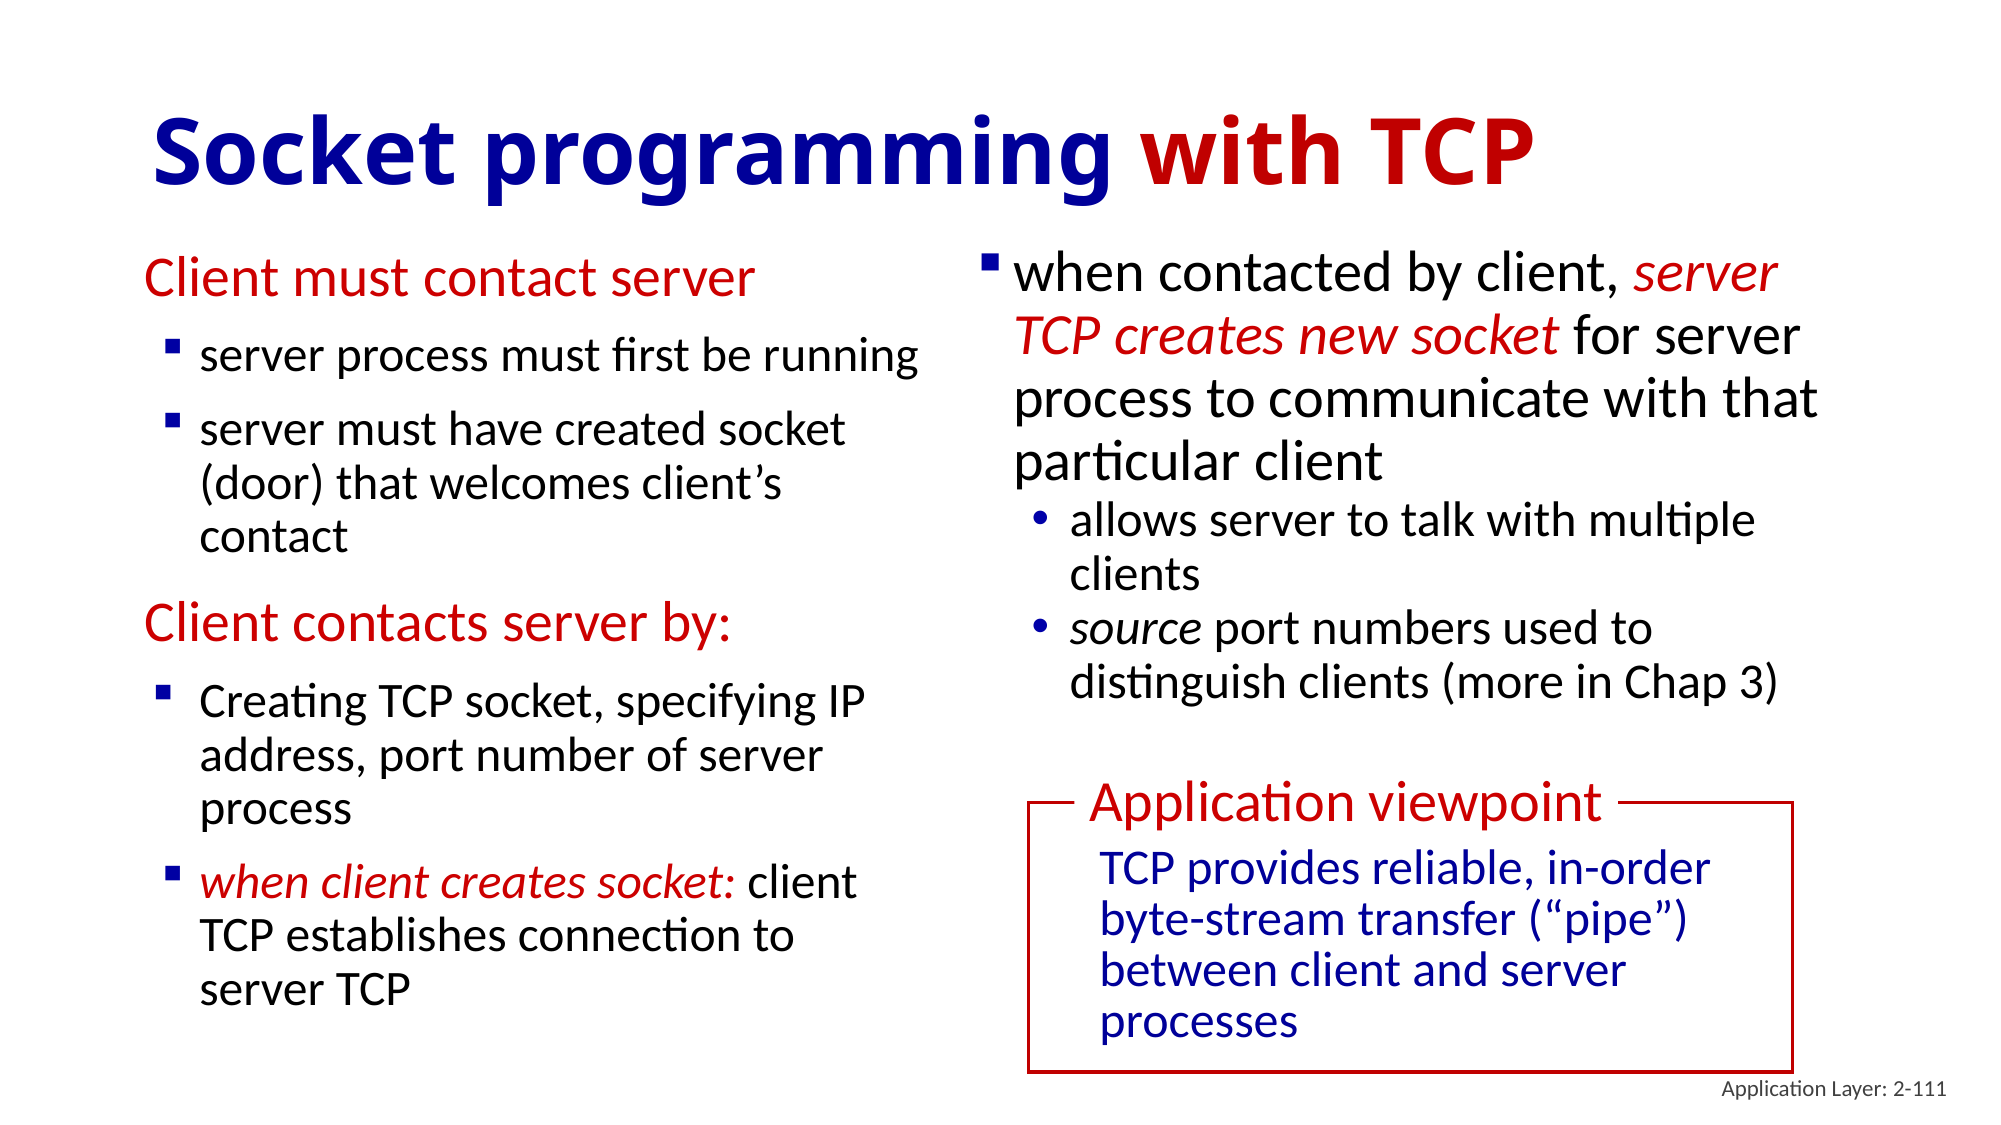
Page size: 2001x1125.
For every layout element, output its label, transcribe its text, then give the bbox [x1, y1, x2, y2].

title Socket programming with TCP [137, 74, 1863, 221]
slide_number Application Layer: 2-111 [1512, 1056, 1963, 1117]
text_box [1028, 754, 1793, 1073]
text_box when contacted by client, server TCP creates new socket for server process to communicate with that particular client allows server to talk with multiple clients source port numbers used to distinguish clients (more in Chap 3) [940, 234, 1880, 727]
list Client must contact server server process must first be running server must have created socket (door) that welcomes client’s contact Client contacts server by: Creating TCP socket, specifying IP address, port number of server process when client creates socket: client TCP establishes connection to server TCP [108, 238, 941, 1074]
